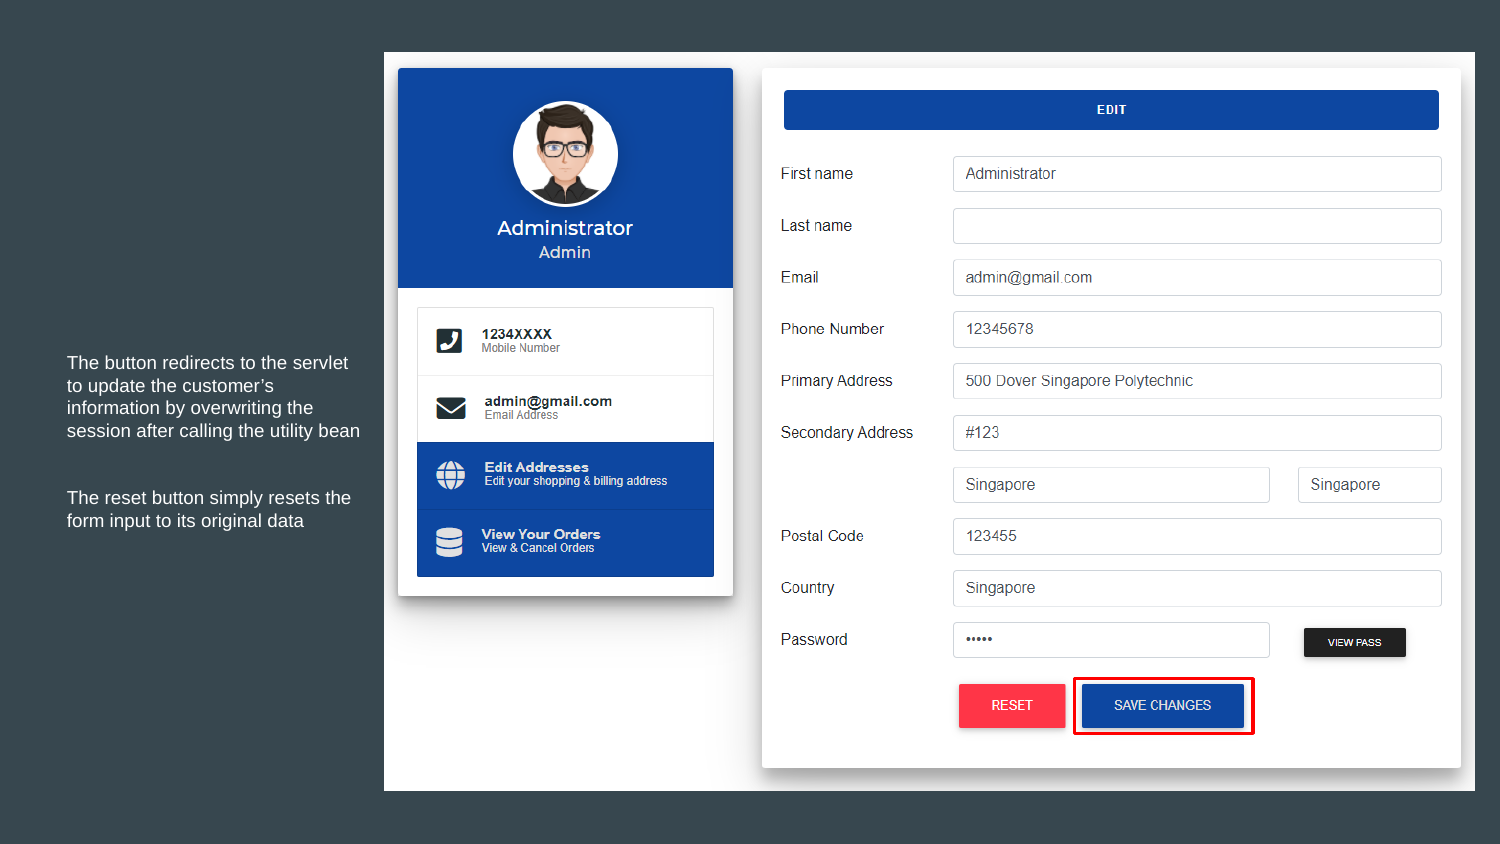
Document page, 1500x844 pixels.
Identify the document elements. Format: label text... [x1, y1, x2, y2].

text_box The button redirects to the servlet to update the customer’s information by overwriting the session after calling the utility bean The reset button simply resets the form input to its original data [51, 335, 378, 545]
picture [383, 52, 1476, 792]
